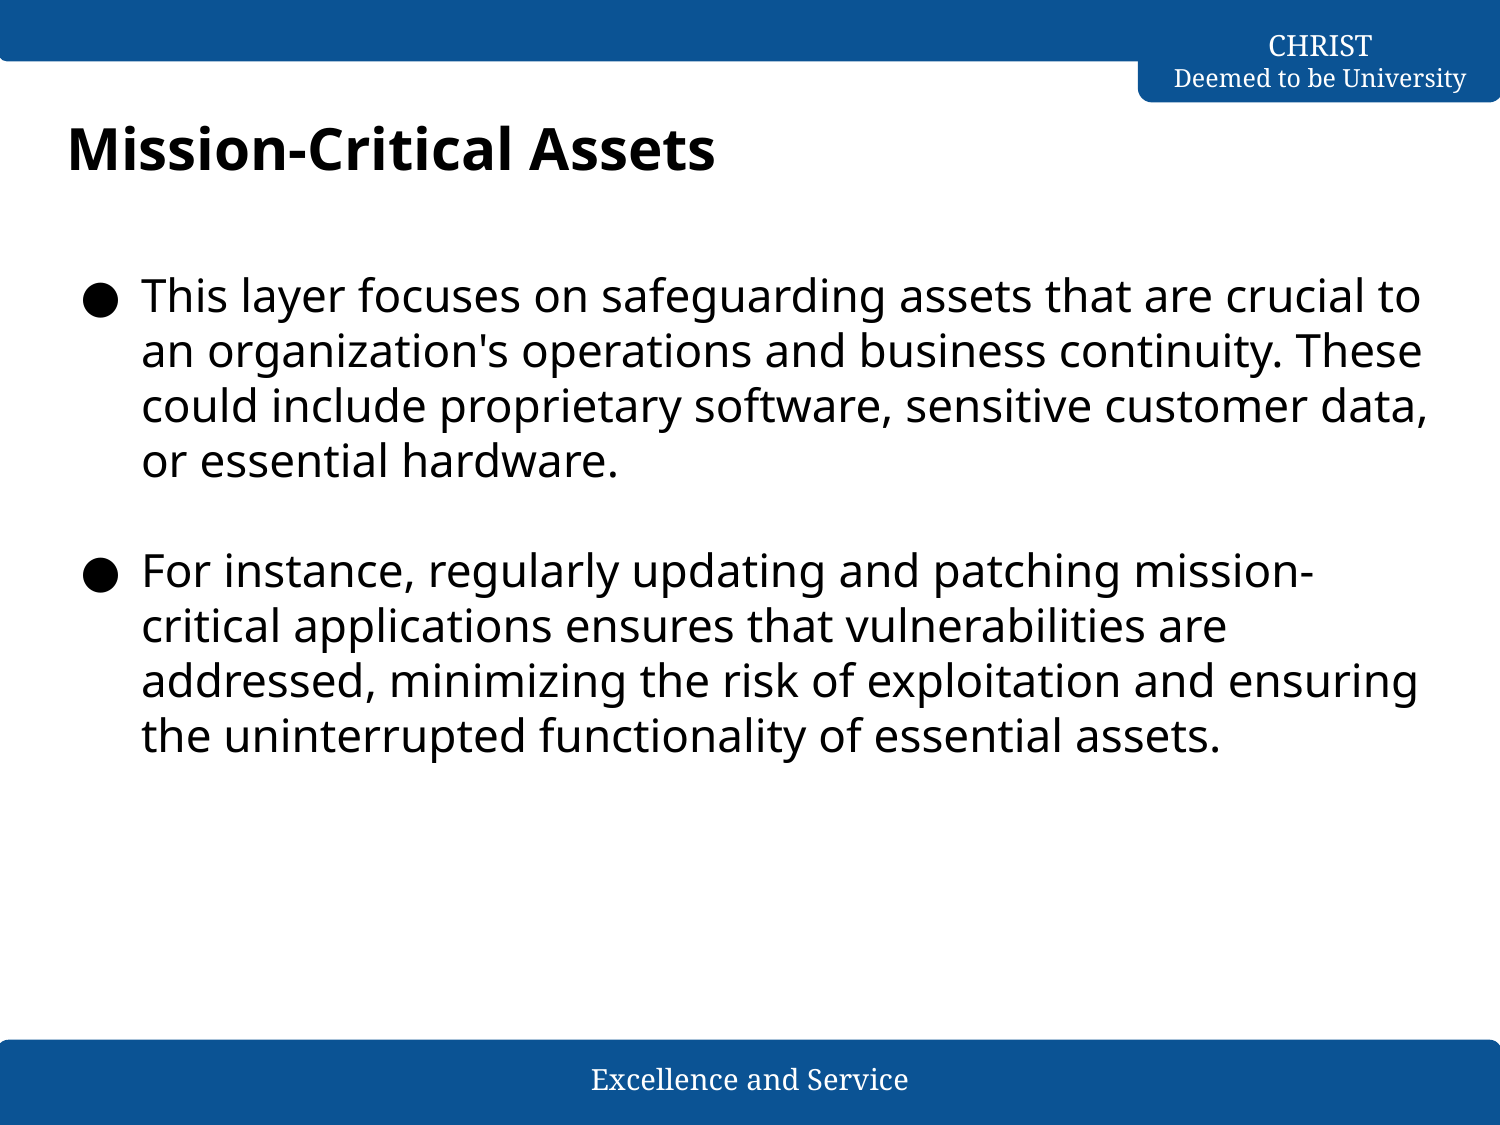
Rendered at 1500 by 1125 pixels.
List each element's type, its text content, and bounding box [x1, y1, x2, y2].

list This layer focuses on safeguarding assets that are crucial to an organization's operations and business continuity. These could include proprietary software, sensitive customer data, or essential hardware. For instance, regularly updating and patching mission-critical applications ensures that vulnerabilities are addressed, minimizing the risk of exploitation and ensuring the uninterrupted functionality of essential assets. [51, 252, 1449, 1000]
title Mission-Critical Assets [51, 97, 1449, 223]
